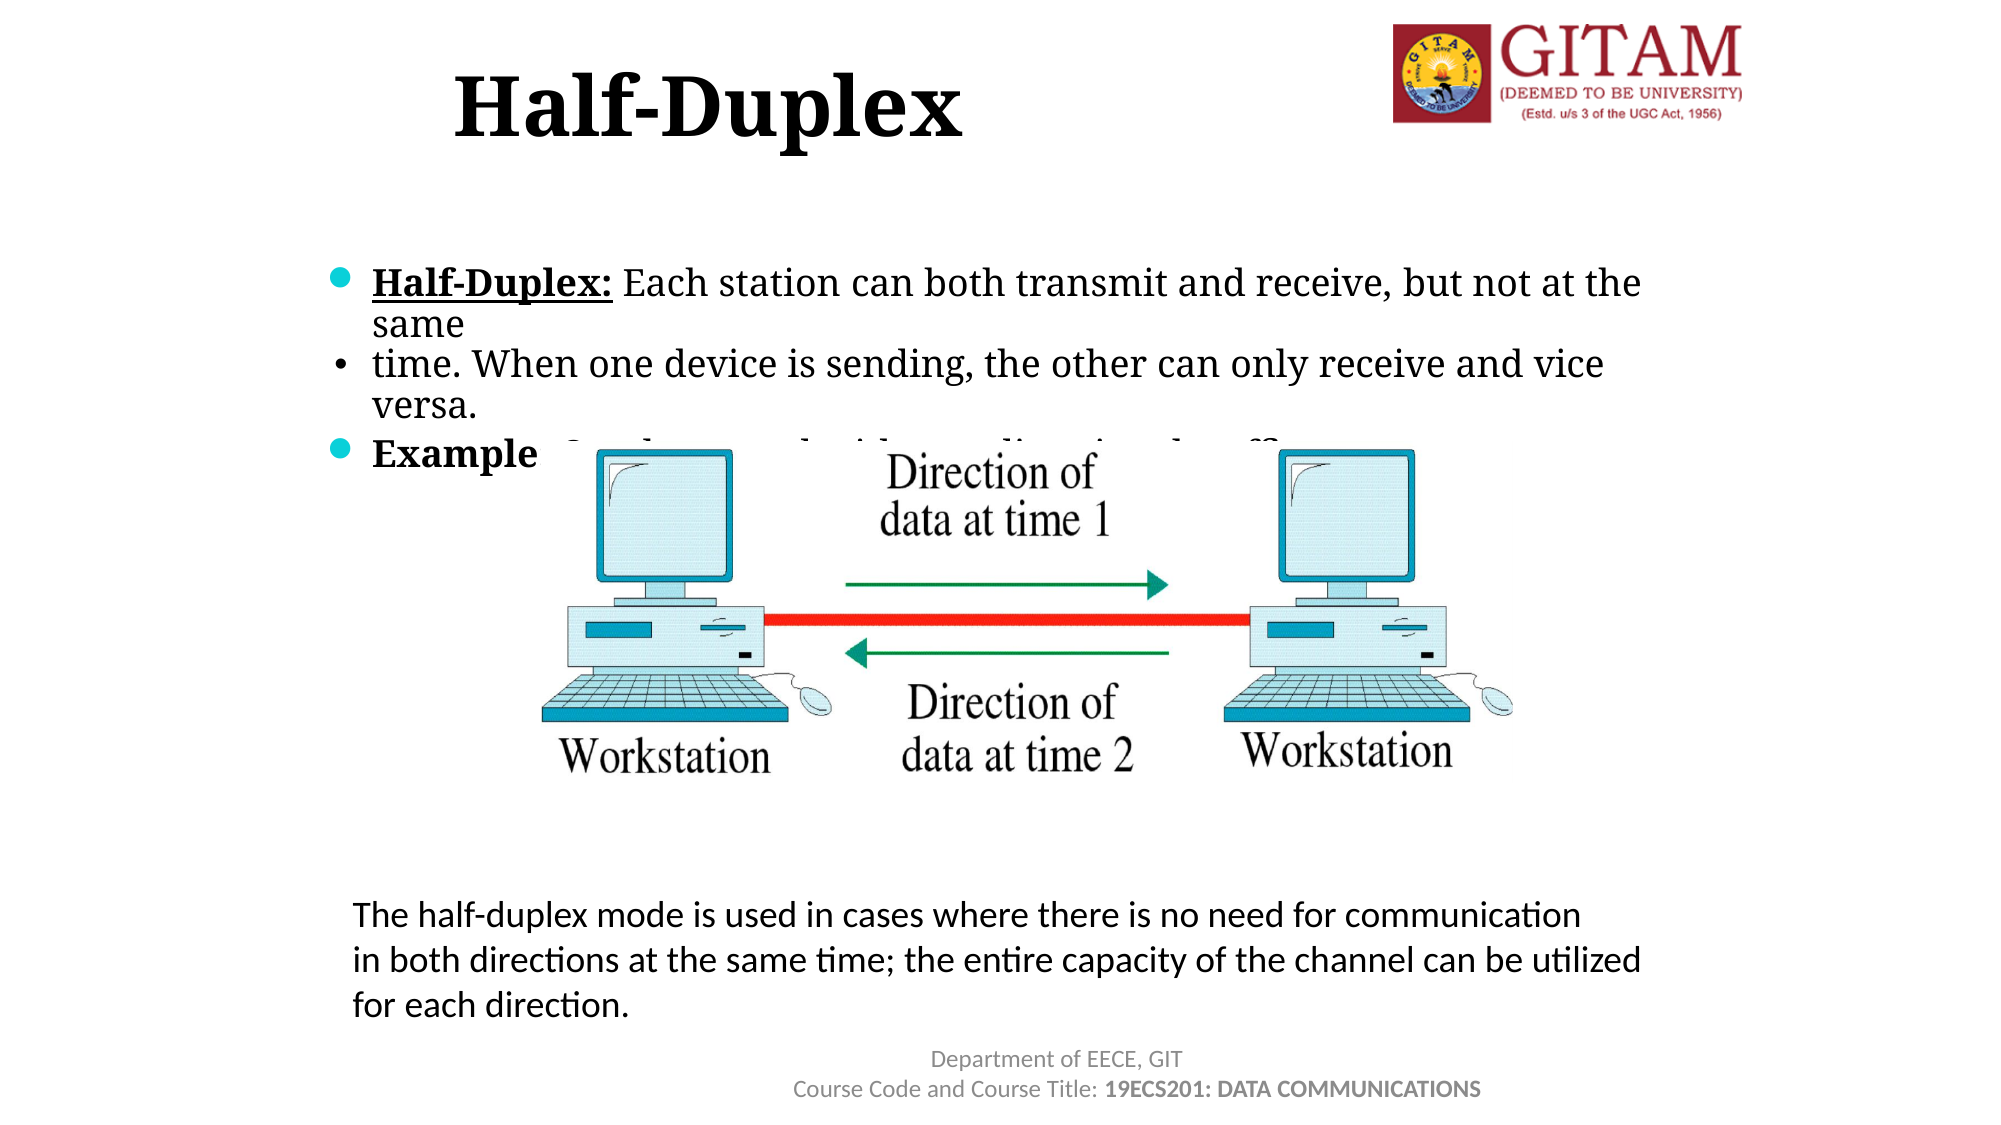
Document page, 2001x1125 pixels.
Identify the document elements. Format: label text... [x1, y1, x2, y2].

footer Department of EECE, GIT Course Code and Course Title: 19ECS201: DATA COMMUNICATIONS [762, 1042, 1513, 1103]
picture [541, 441, 1513, 783]
picture [1393, 24, 1751, 125]
title Half-Duplex [439, 24, 1202, 195]
text_box The half-duplex mode is used in cases where there is no need for communication in both directions at the same time; the entire capacity of the channel can be utilized for each direction. [337, 882, 1700, 1033]
list Half-Duplex: Each station can both transmit and receive, but not at the same time. When one device is sending, the other can only receive and vice versa. Example: One-lane road with two-directional traffic. [324, 262, 1713, 903]
